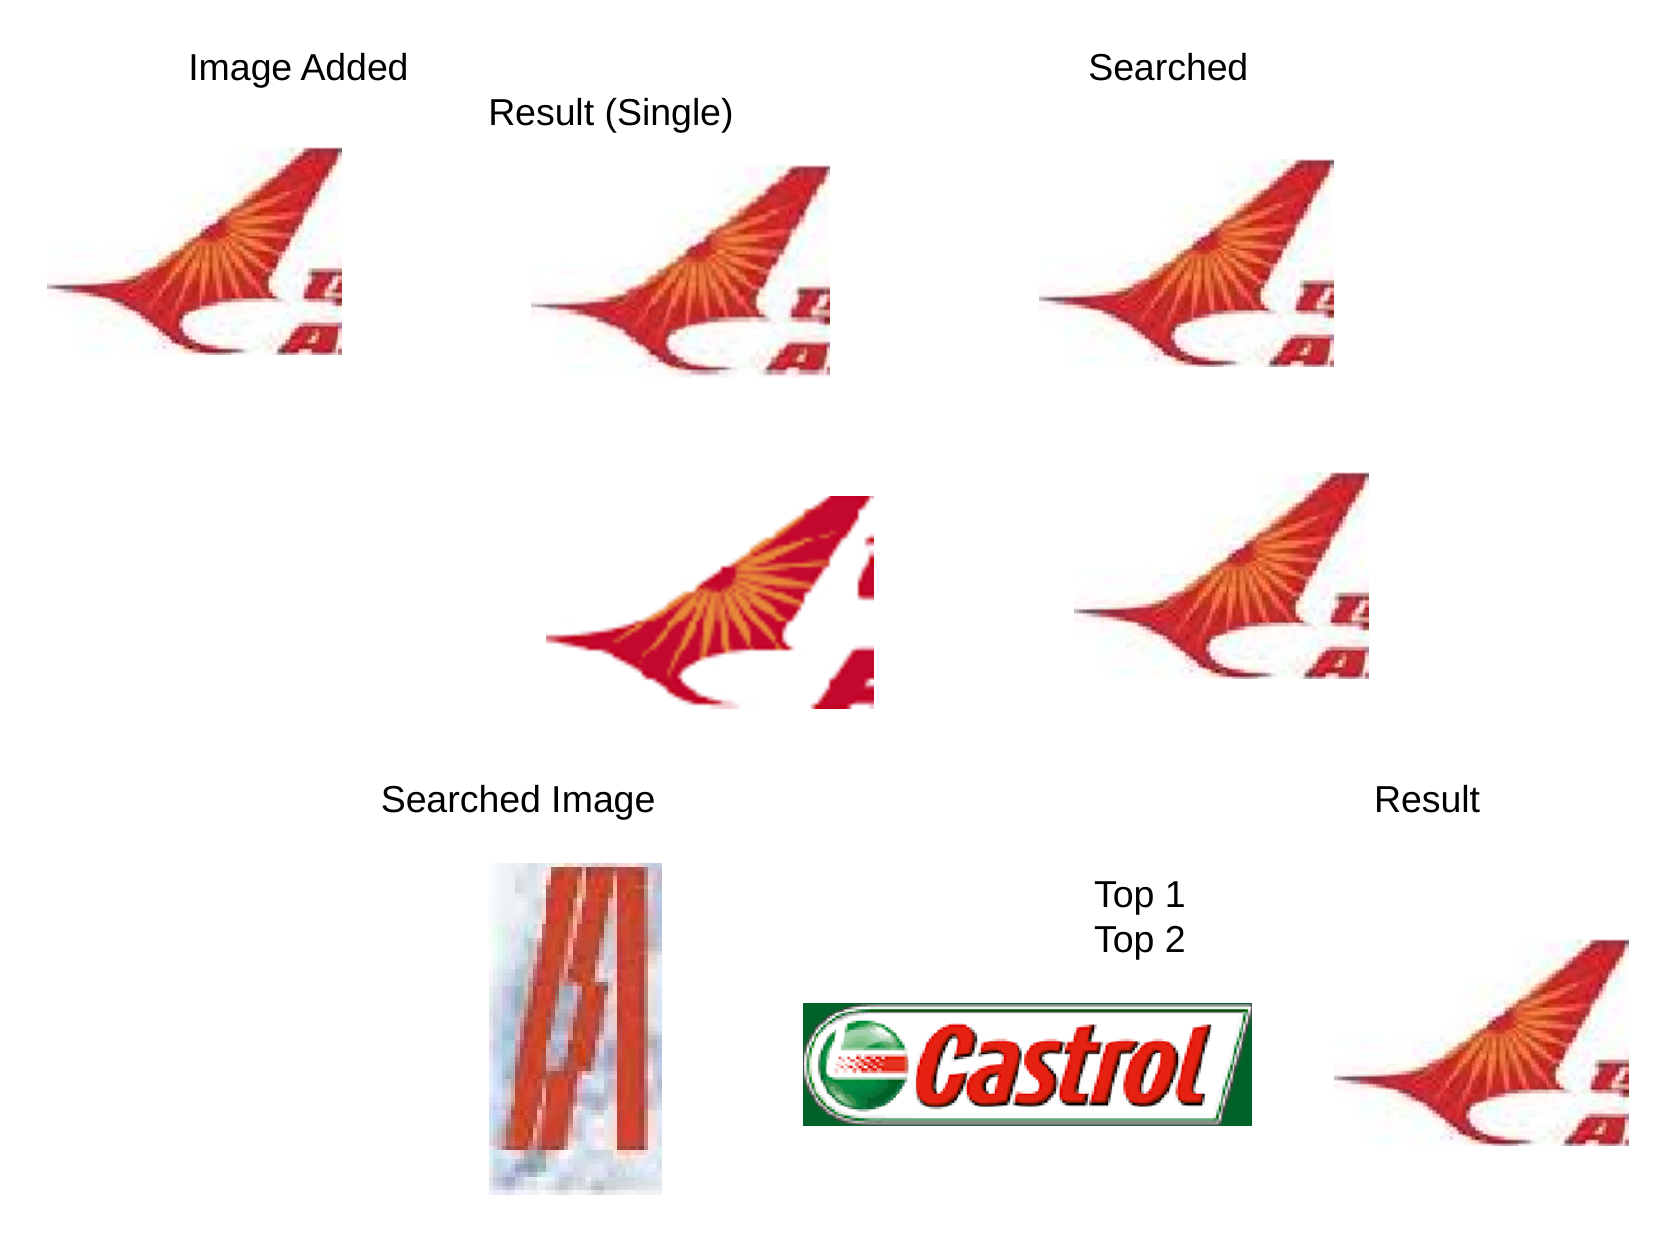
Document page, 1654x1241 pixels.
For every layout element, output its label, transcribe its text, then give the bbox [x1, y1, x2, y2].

picture [545, 495, 875, 709]
picture [802, 1003, 1253, 1127]
picture [531, 165, 830, 379]
picture [46, 147, 342, 355]
text_box Searched Image [366, 767, 909, 825]
text_box Top 1 Top 2 [779, 862, 1607, 919]
picture [1074, 472, 1369, 680]
picture [1039, 159, 1334, 367]
text_box Image Added Searched Result (Single) [23, 35, 1630, 93]
text_box Result [909, 767, 1512, 825]
picture [1334, 938, 1629, 1146]
picture [489, 863, 662, 1195]
